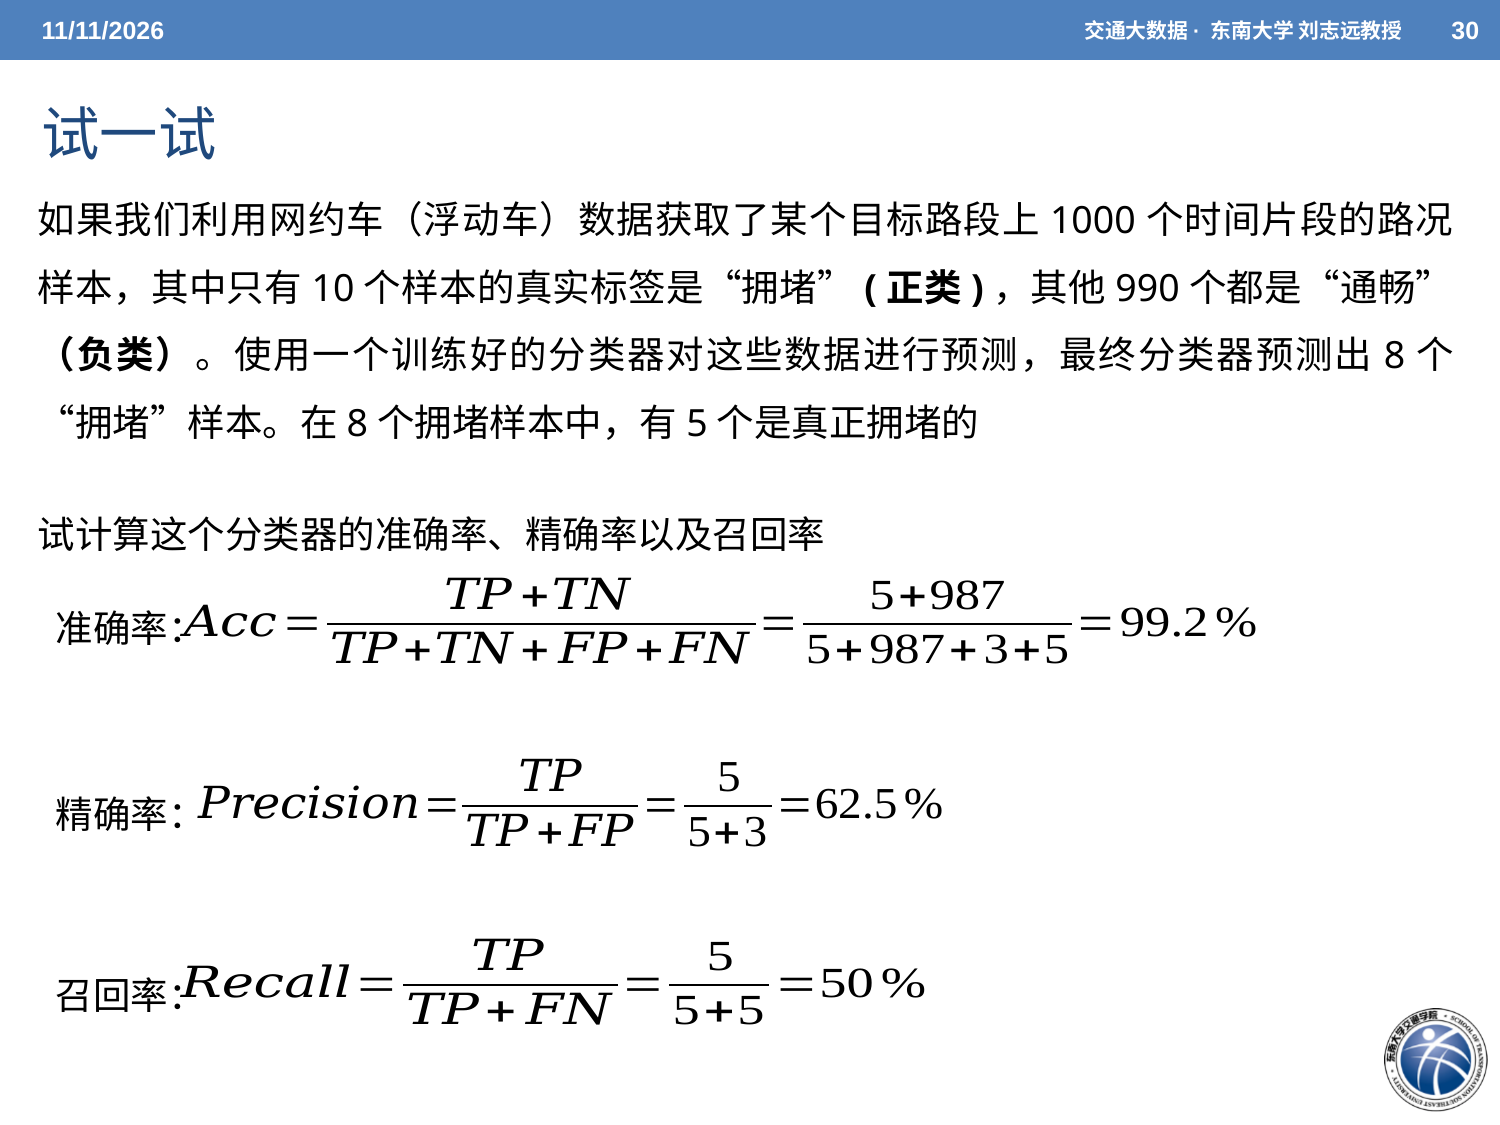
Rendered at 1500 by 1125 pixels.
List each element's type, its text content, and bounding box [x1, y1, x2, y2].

text_box 召回率： [41, 964, 424, 1025]
text_box 准确率： [41, 597, 424, 657]
title 试一试 [26, 72, 1377, 166]
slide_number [26, 2, 502, 58]
text_box 如果我们利用网约车（浮动车）数据获取了某个目标路段上1000个时间片段的路况样本，其中只有10个样本的真实标签是“拥堵”(正类)，其他990个都是“通畅”（负类）。使用一个训练好的分类器对这些数据进行预测，最终分类器预测出8个“拥堵”样本。在8个拥堵样本中，有5个是真正拥堵的 试计算这个分类器的准确率、精确率以及召回率 [22, 166, 1469, 609]
text_box 精确率： [41, 784, 424, 844]
picture [1384, 1008, 1489, 1112]
footer 交通大数据· 东南大学 刘志远教授 [624, 2, 1418, 58]
slide_number 30 [1436, 2, 1500, 58]
